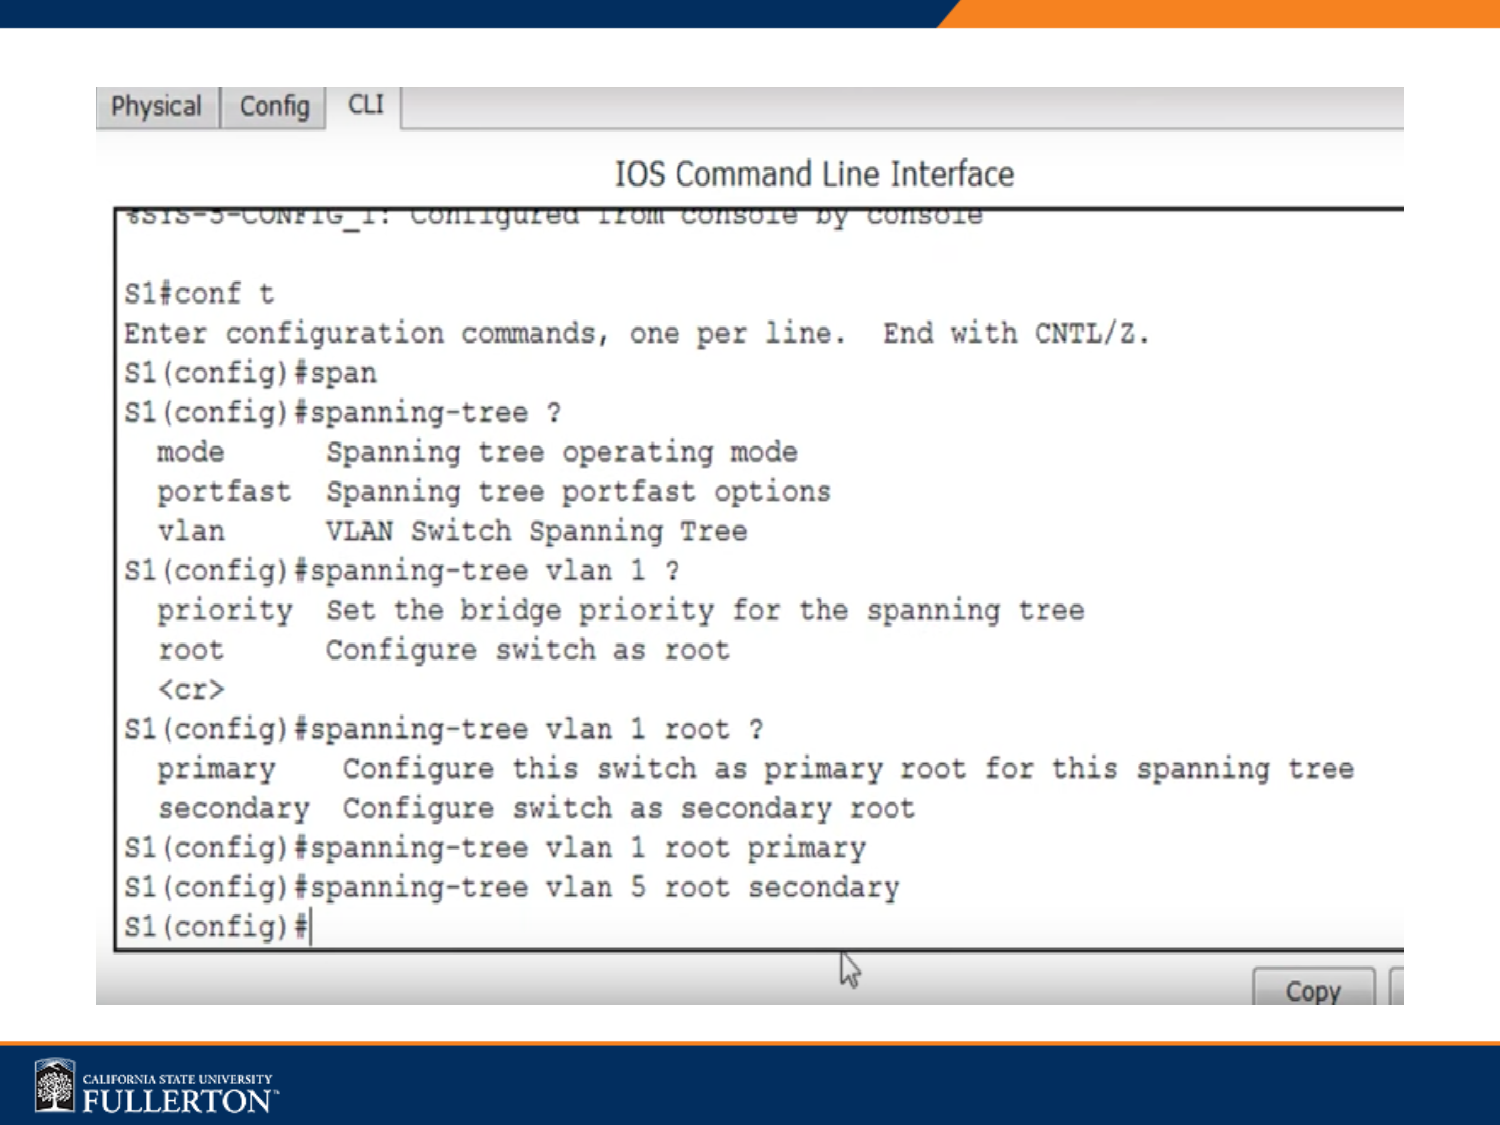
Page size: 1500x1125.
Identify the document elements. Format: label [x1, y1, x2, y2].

list [96, 87, 1404, 1006]
picture [0, 0, 1500, 1125]
